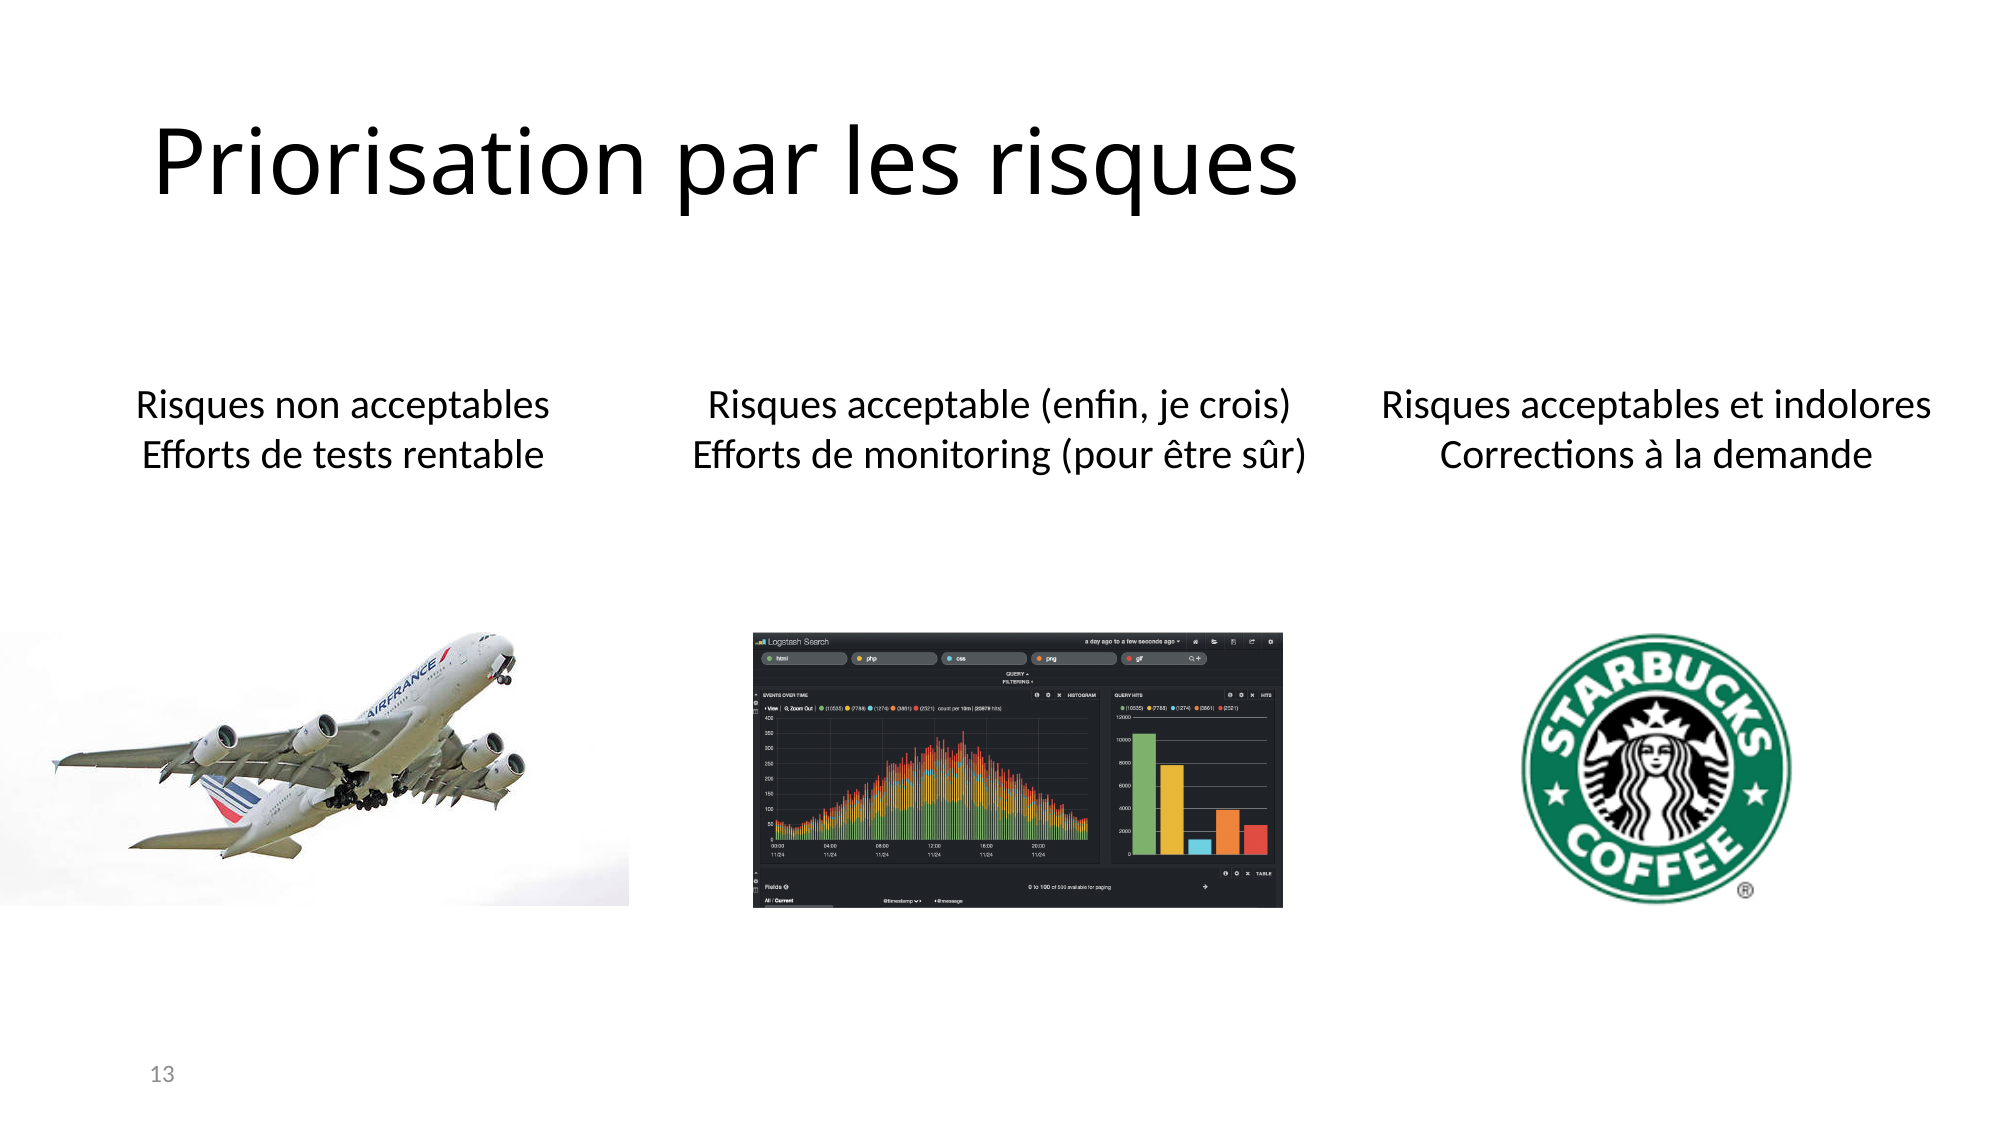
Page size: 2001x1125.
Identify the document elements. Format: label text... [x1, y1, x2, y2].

picture [752, 632, 1283, 908]
picture [1520, 632, 1794, 906]
text_box Priorisation par les risques [136, 55, 1862, 274]
text_box Risques non acceptables Efforts de tests rentable Risques acceptable (enfin, je crois) Efforts de monitoring (pour être sûr) Risques acceptables et indolores Corrections à la demande [0, 369, 2000, 631]
picture [0, 632, 629, 906]
text_box 13 [134, 1042, 588, 1103]
